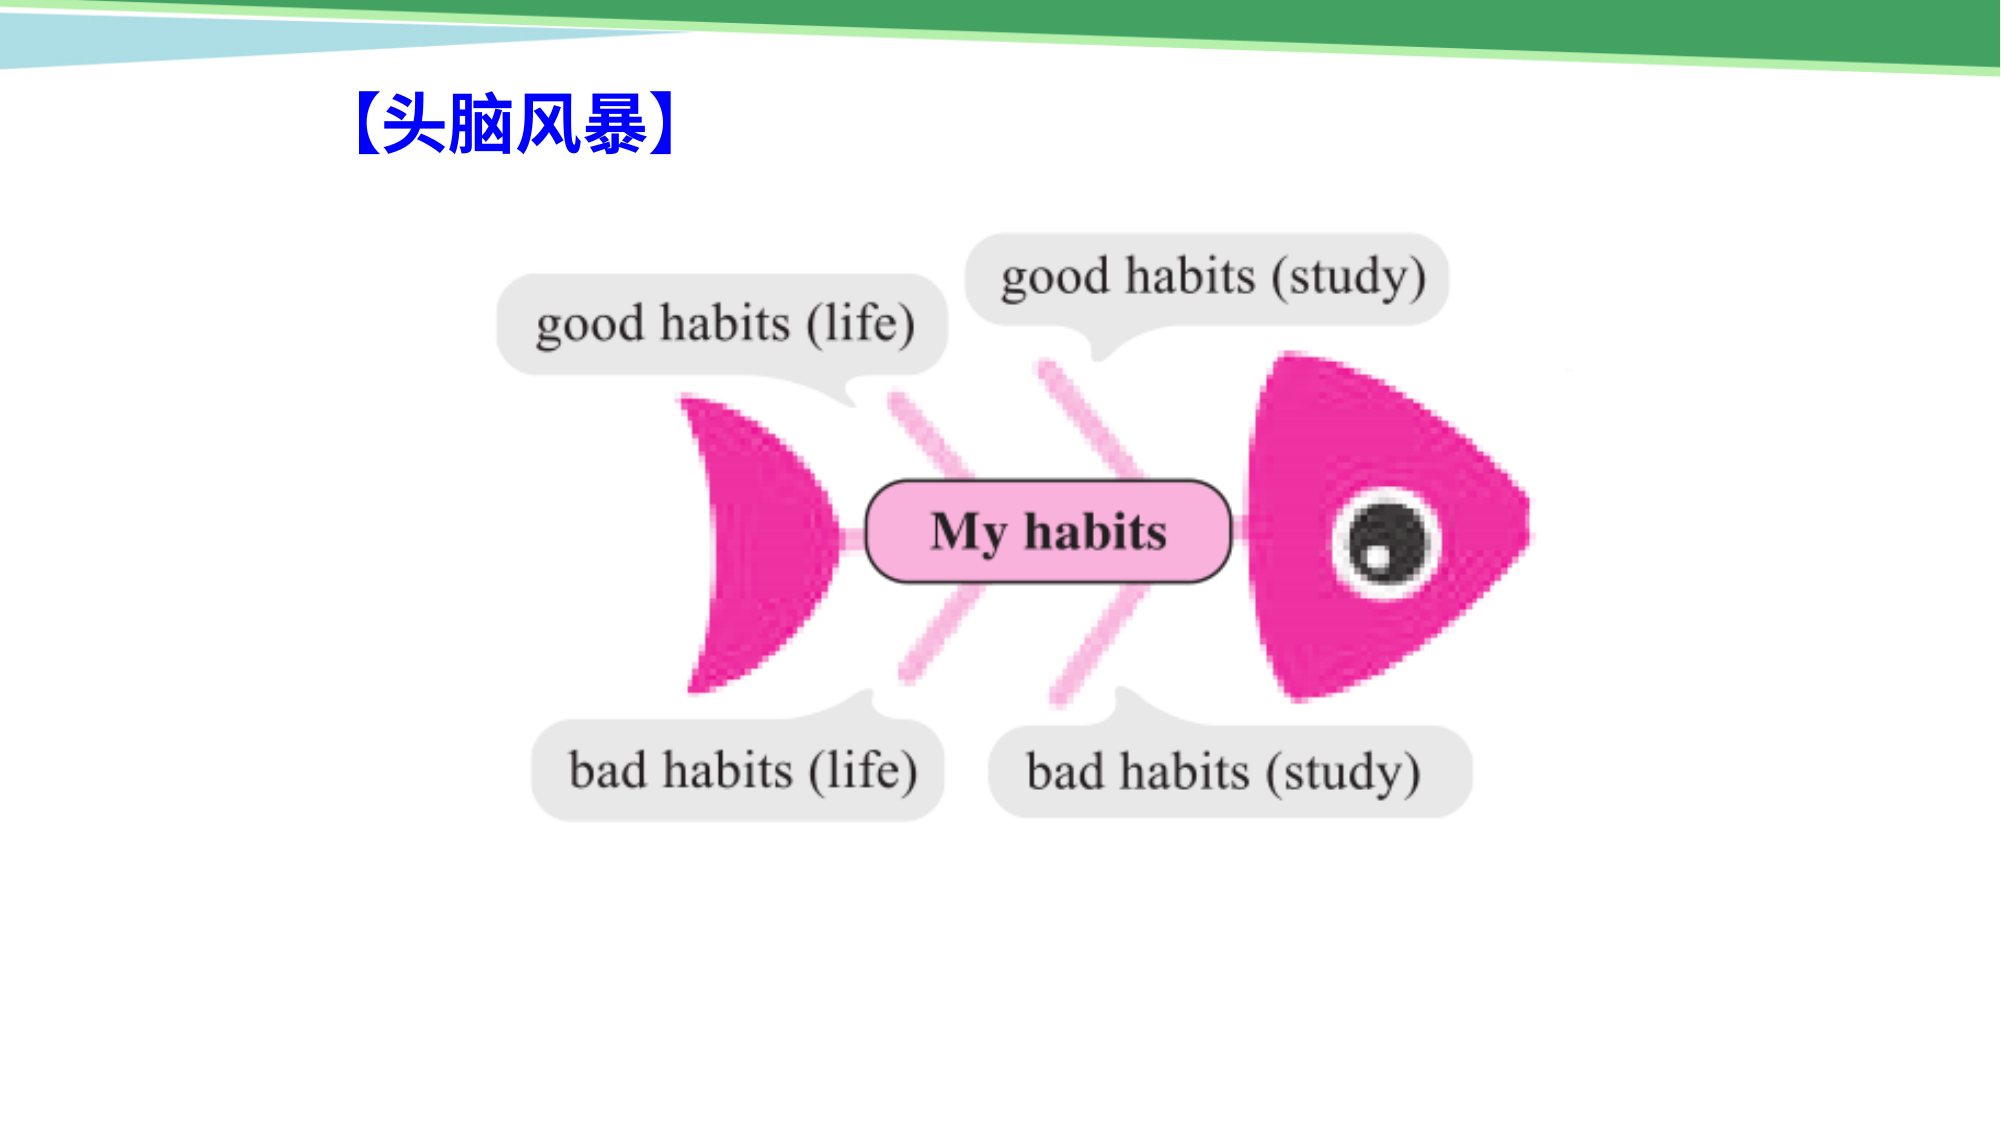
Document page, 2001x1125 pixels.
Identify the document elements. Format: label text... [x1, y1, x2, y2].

text_box 【头脑风暴】 [300, 75, 731, 170]
picture [0, 0, 2001, 1125]
